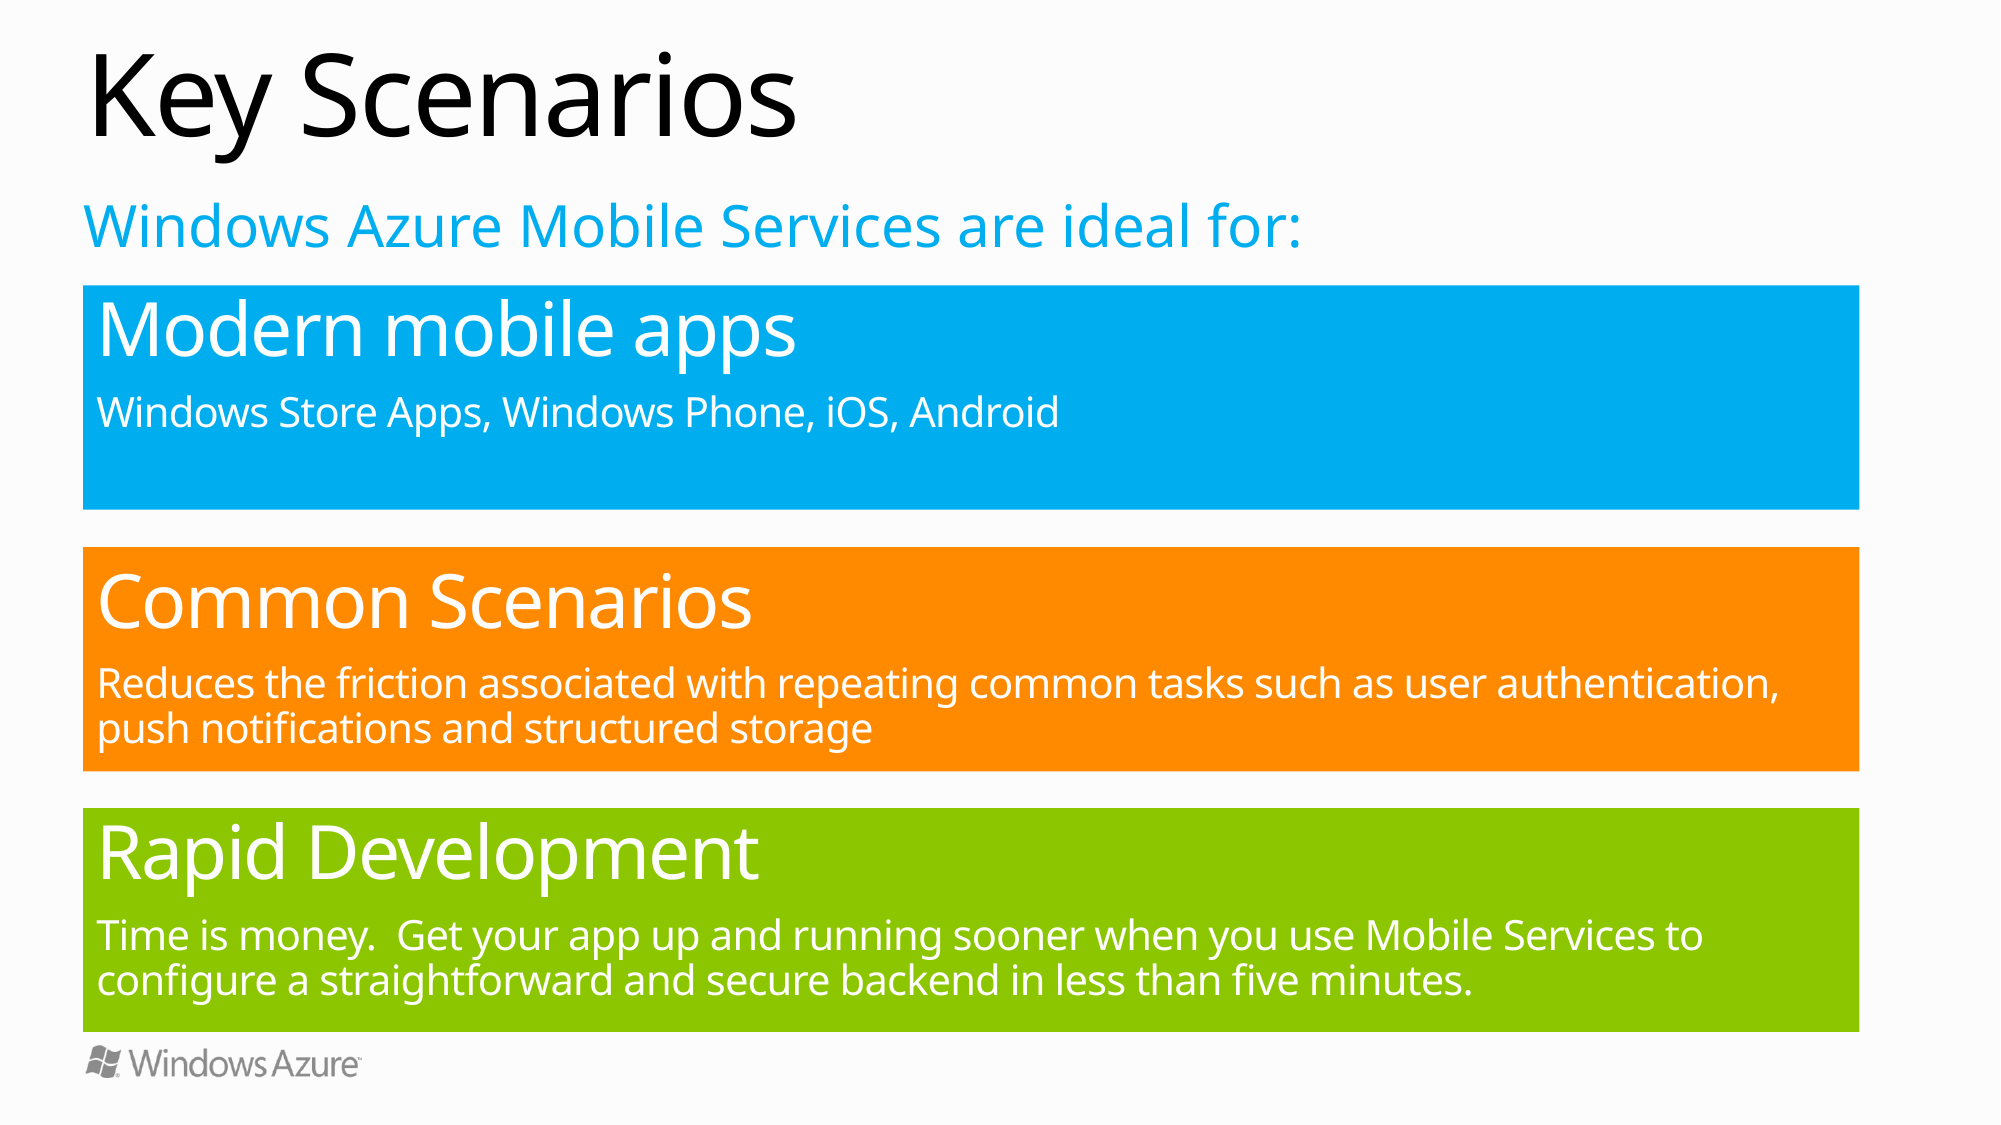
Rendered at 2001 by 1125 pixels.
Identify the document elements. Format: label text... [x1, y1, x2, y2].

text_box Modern mobile apps Windows Store Apps, Windows Phone, iOS, Android [83, 285, 1860, 510]
title Key Scenarios [85, 37, 1915, 162]
text_box Windows Azure Mobile Services are ideal for: [83, 197, 1888, 261]
text_box Rapid Development Time is money. Get your app up and running sooner when you use Mobile Services to configure a straightforward and secure backend in less than five minutes. [83, 808, 1860, 1032]
text_box Common Scenarios Reduces the friction associated with repeating common tasks such as user authentication, push notifications and structured storage [83, 547, 1860, 772]
